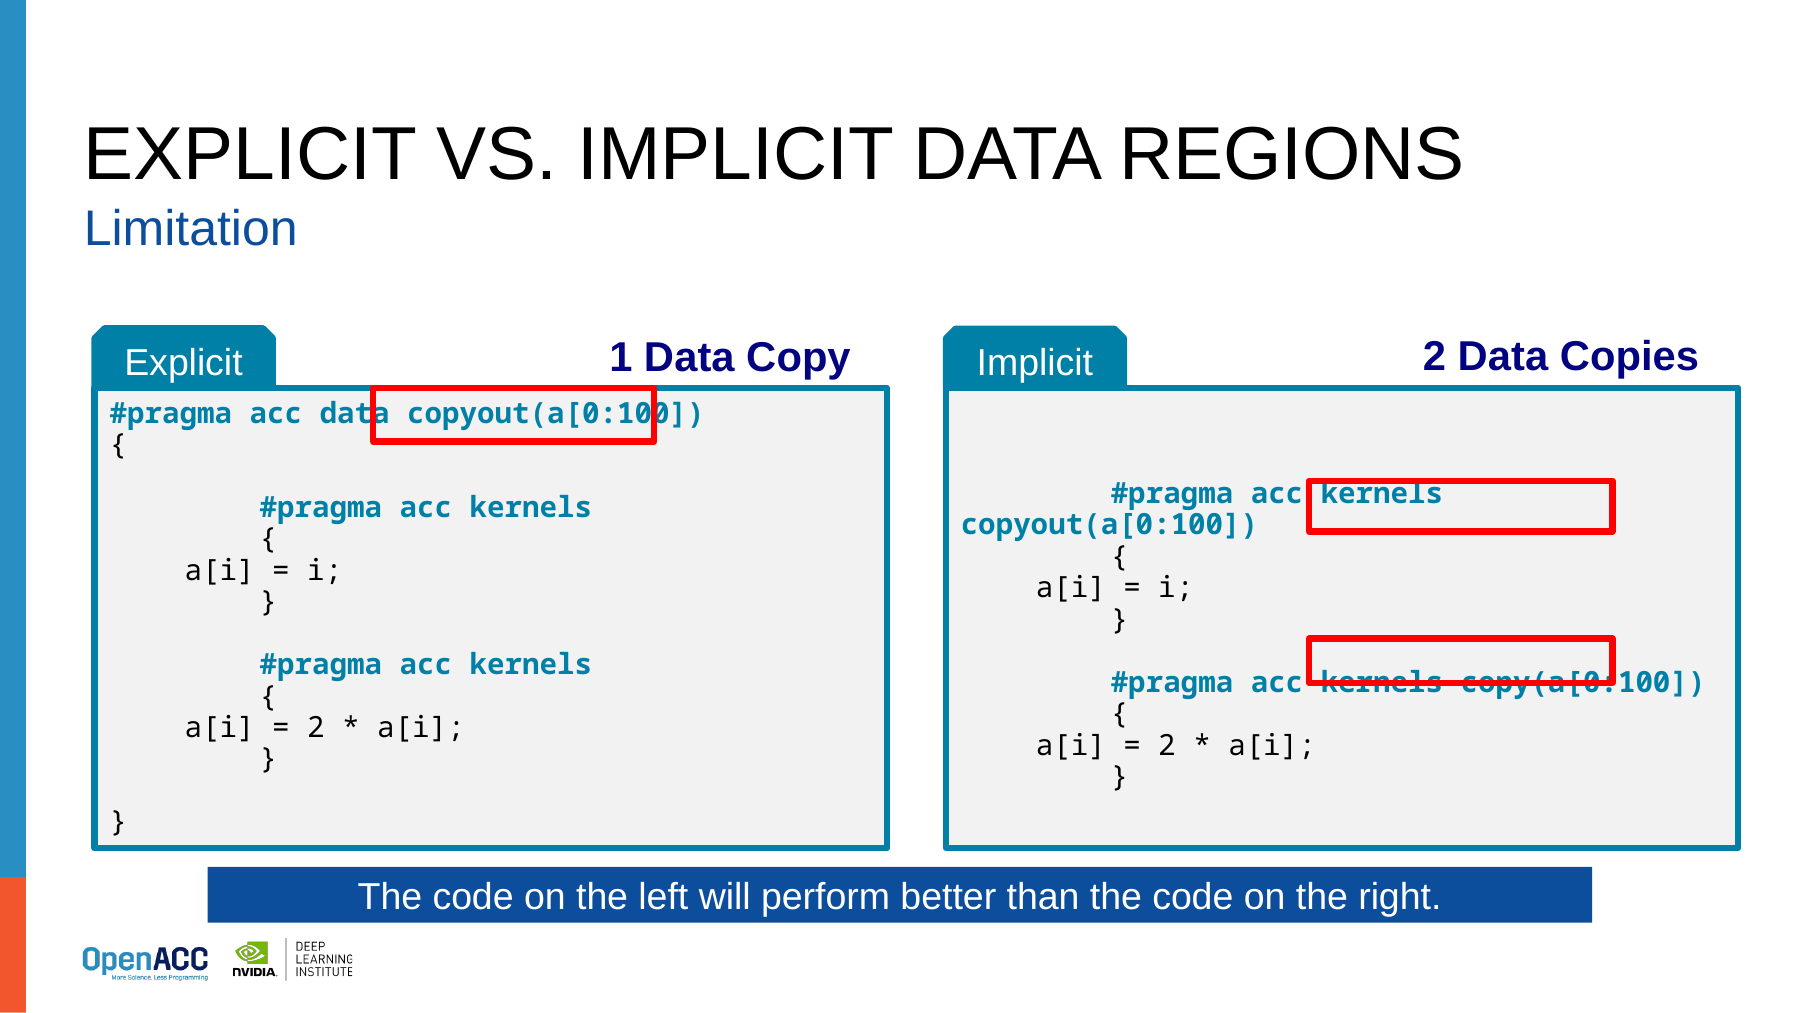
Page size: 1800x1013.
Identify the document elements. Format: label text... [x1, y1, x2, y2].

list Limitation [68, 194, 1706, 282]
text_box [1309, 638, 1613, 683]
text_box 1 Data Copy [593, 327, 867, 388]
title EXPLICIT VS. IMPLICIT DATA REGIONS [68, 106, 1706, 194]
text_box #pragma acc data copyout(a[0:100]) { #pragma acc kernels { a[i] = i; } #pragma acc kernels { a[i] = 2 * a[i]; } } [94, 387, 887, 849]
text_box The code on the left will perform better than the code on the right. [207, 866, 1593, 923]
text_box #pragma acc kernels copyout(a[0:100]) { a[i] = i; } #pragma acc kernels copy(a[0:100]) { a[i] = 2 * a[i]; } [945, 387, 1739, 849]
text_box Explicit [94, 328, 273, 388]
text_box 2 Data Copies [1406, 326, 1716, 388]
text_box Implicit [945, 328, 1125, 388]
text_box [372, 387, 655, 442]
picture [81, 946, 208, 981]
text_box [1309, 480, 1613, 532]
picture [233, 938, 353, 981]
